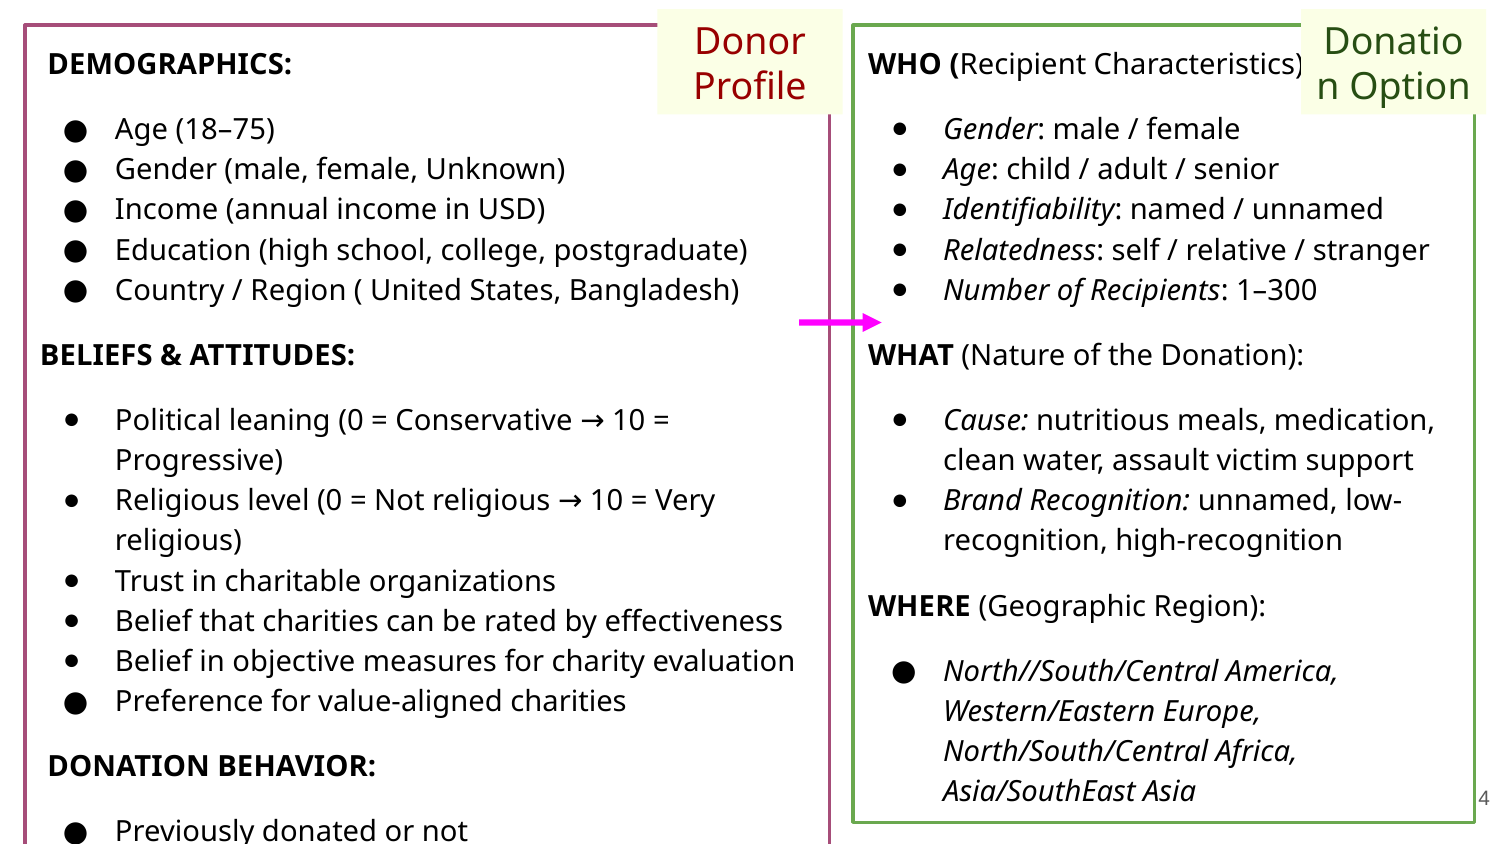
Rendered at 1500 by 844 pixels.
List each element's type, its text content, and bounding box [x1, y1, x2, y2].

text_box Donation Option [1301, 9, 1487, 115]
slide_number ‹#› [1414, 764, 1500, 830]
text_box Donor Profile [657, 9, 843, 115]
text_box WHO (Recipient Characteristics): Gender: male / female Age: child / adult / senior Identifiability: named / unnamed Relatedness: self / relative / stranger Number of Recipients: 1–300 WHAT (Nature of the Donation): Cause: nutritious meals, medication, clean water, assault victim support Brand Recognition: unnamed, low-recognition, high-recognition WHERE (Geographic Region): North//South/Central America, Western/Eastern Europe, North/South/Central Africa, Asia/SouthEast Asia [853, 24, 1475, 823]
text_box DEMOGRAPHICS: Age (18–75) Gender (male, female, Unknown) Income (annual income in USD) Education (high school, college, postgraduate) Country / Region ( United States, Bangladesh) BELIEFS & ATTITUDES: Political leaning (0 = Conservative → 10 = Progressive) Religious level (0 = Not religious → 10 = Very religious) Trust in charitable organizations Belief that charities can be rated by effectiveness Belief in objective measures for charity evaluation Preference for value-aligned charities DONATION BEHAVIOR: Previously donated or not Donation frequency [24, 24, 830, 844]
